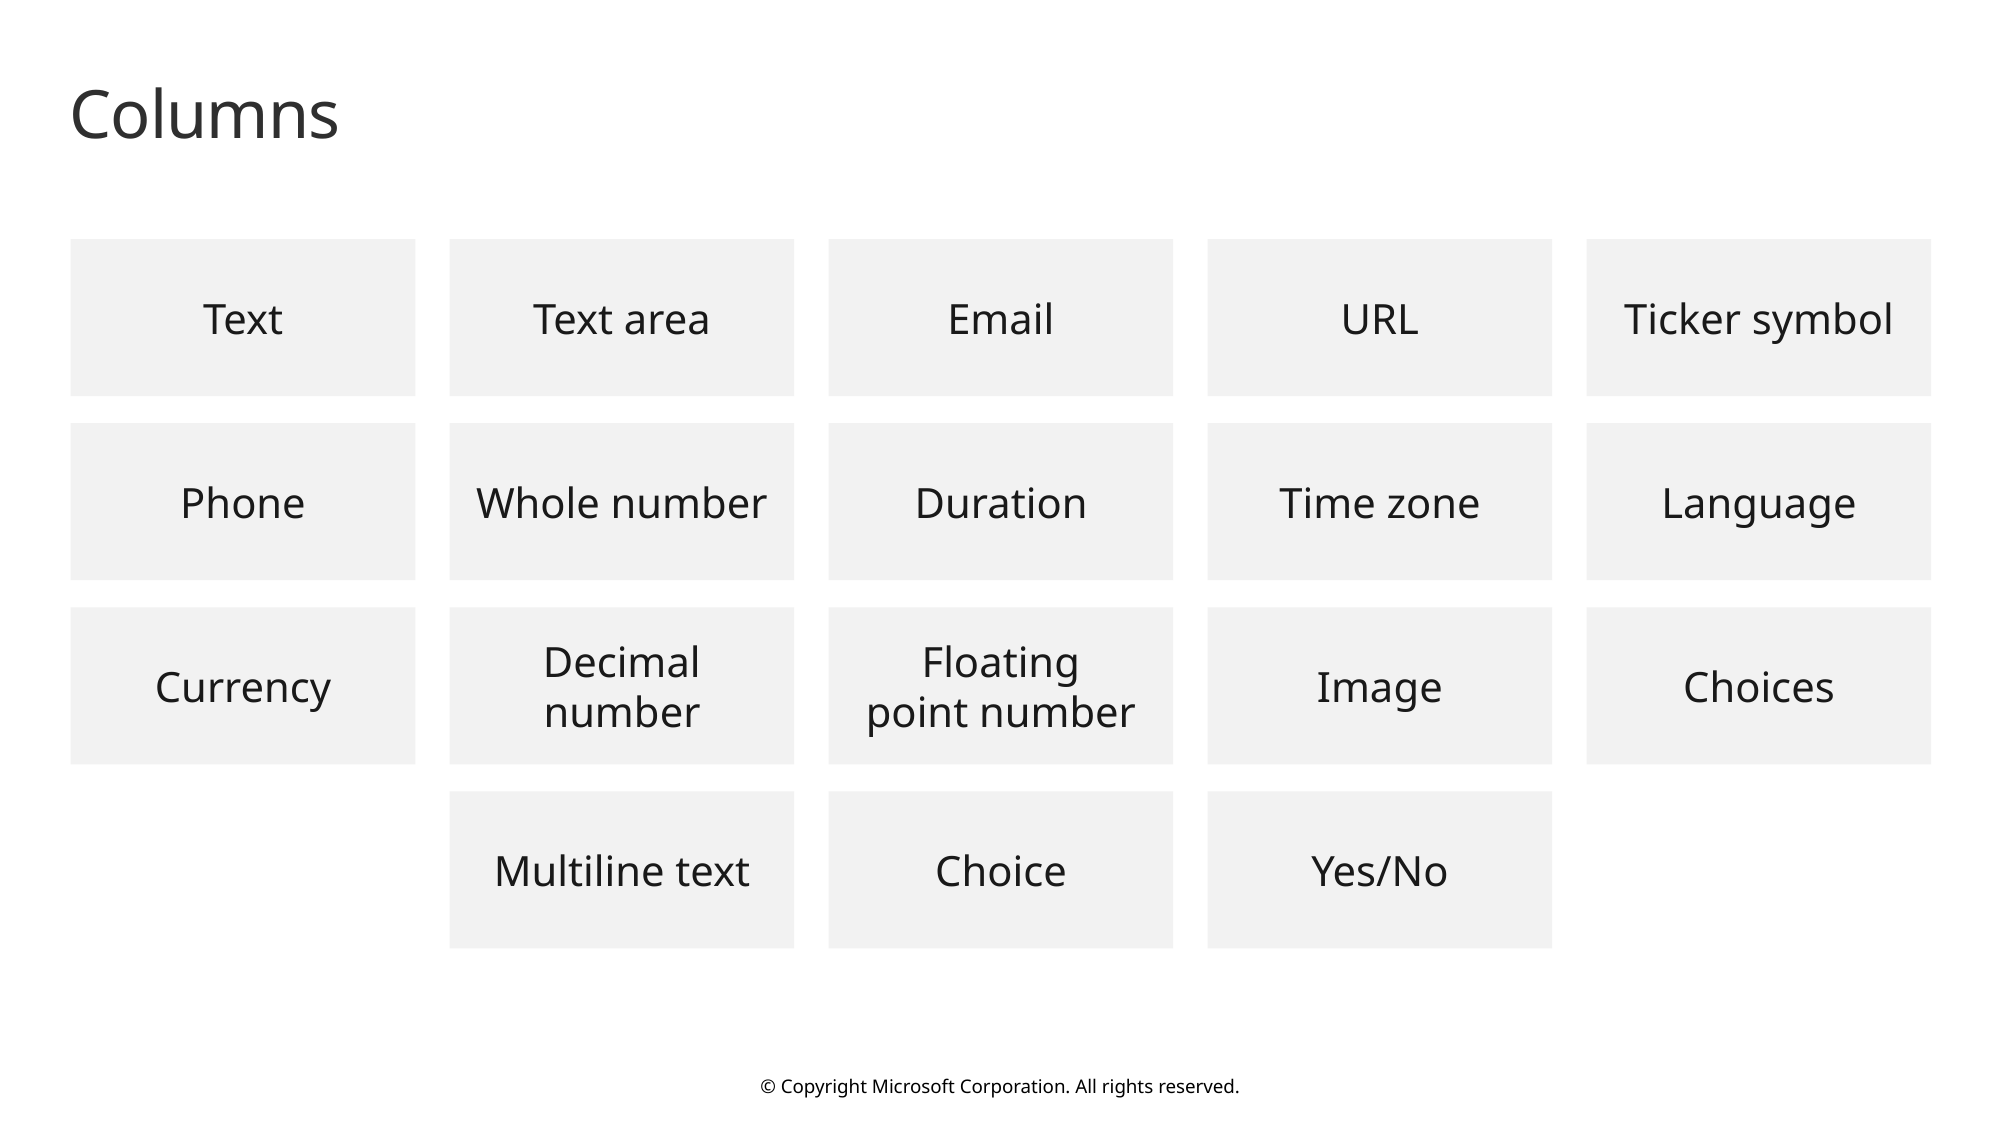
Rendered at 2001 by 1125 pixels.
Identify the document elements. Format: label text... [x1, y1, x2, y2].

text_box Image [1207, 606, 1553, 765]
text_box Phone [70, 422, 416, 581]
text_box Whole number [449, 422, 795, 581]
text_box Choice [828, 791, 1174, 949]
title Columns [68, 72, 1930, 261]
text_box Choices [1586, 606, 1932, 765]
text_box Text area [449, 238, 795, 397]
text_box Duration [828, 422, 1174, 581]
text_box Multiline text [449, 791, 795, 949]
text_box Currency [70, 606, 416, 765]
text_box Time zone [1207, 422, 1553, 581]
text_box Yes/No [1207, 791, 1553, 949]
text_box URL [1207, 238, 1553, 397]
text_box Decimal number [449, 606, 795, 765]
text_box Ticker symbol [1586, 238, 1932, 397]
text_box Text [70, 238, 416, 397]
text_box Floating point number [828, 606, 1174, 765]
text_box Email [828, 238, 1174, 397]
text_box Language [1586, 422, 1932, 581]
